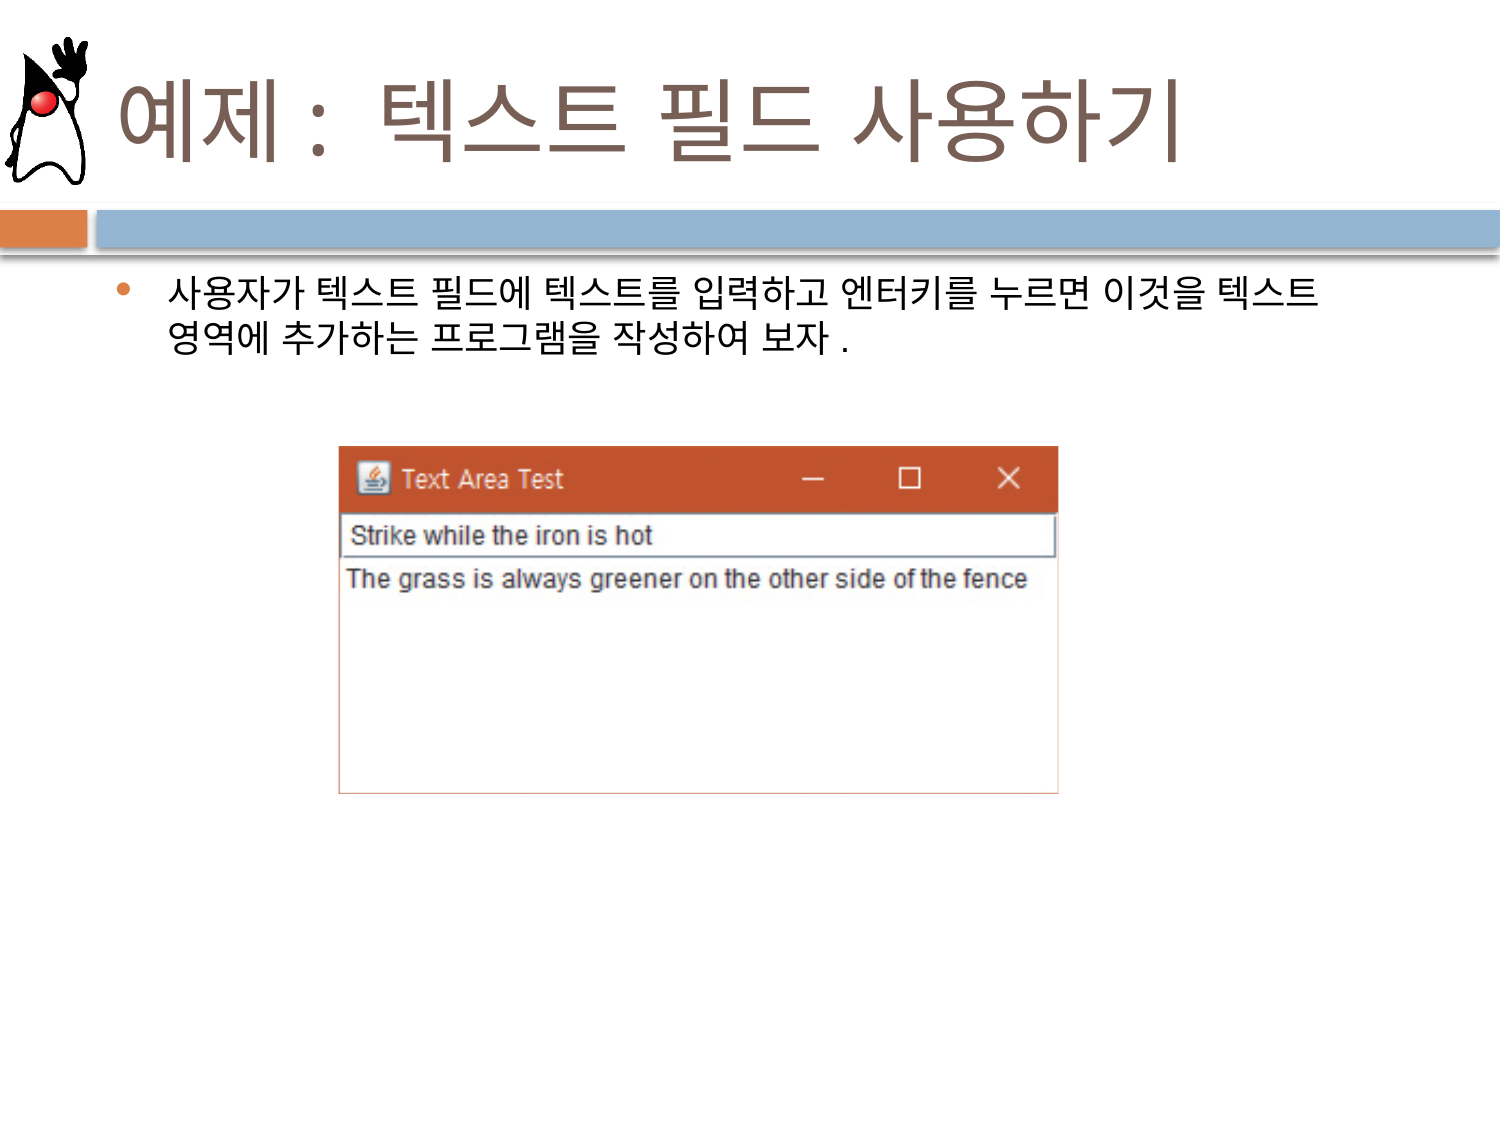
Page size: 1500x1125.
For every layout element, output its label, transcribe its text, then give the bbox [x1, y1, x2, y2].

title 예제: 텍스트 필드 사용하기 [100, 37, 1438, 200]
picture [5, 37, 88, 185]
picture [338, 445, 1059, 794]
list 사용자가 텍스트 필드에 텍스트를 입력하고 엔터키를 누르면 이것을 텍스트 영역에 추가하는 프로그램을 작성하여 보자. [100, 262, 1438, 1000]
